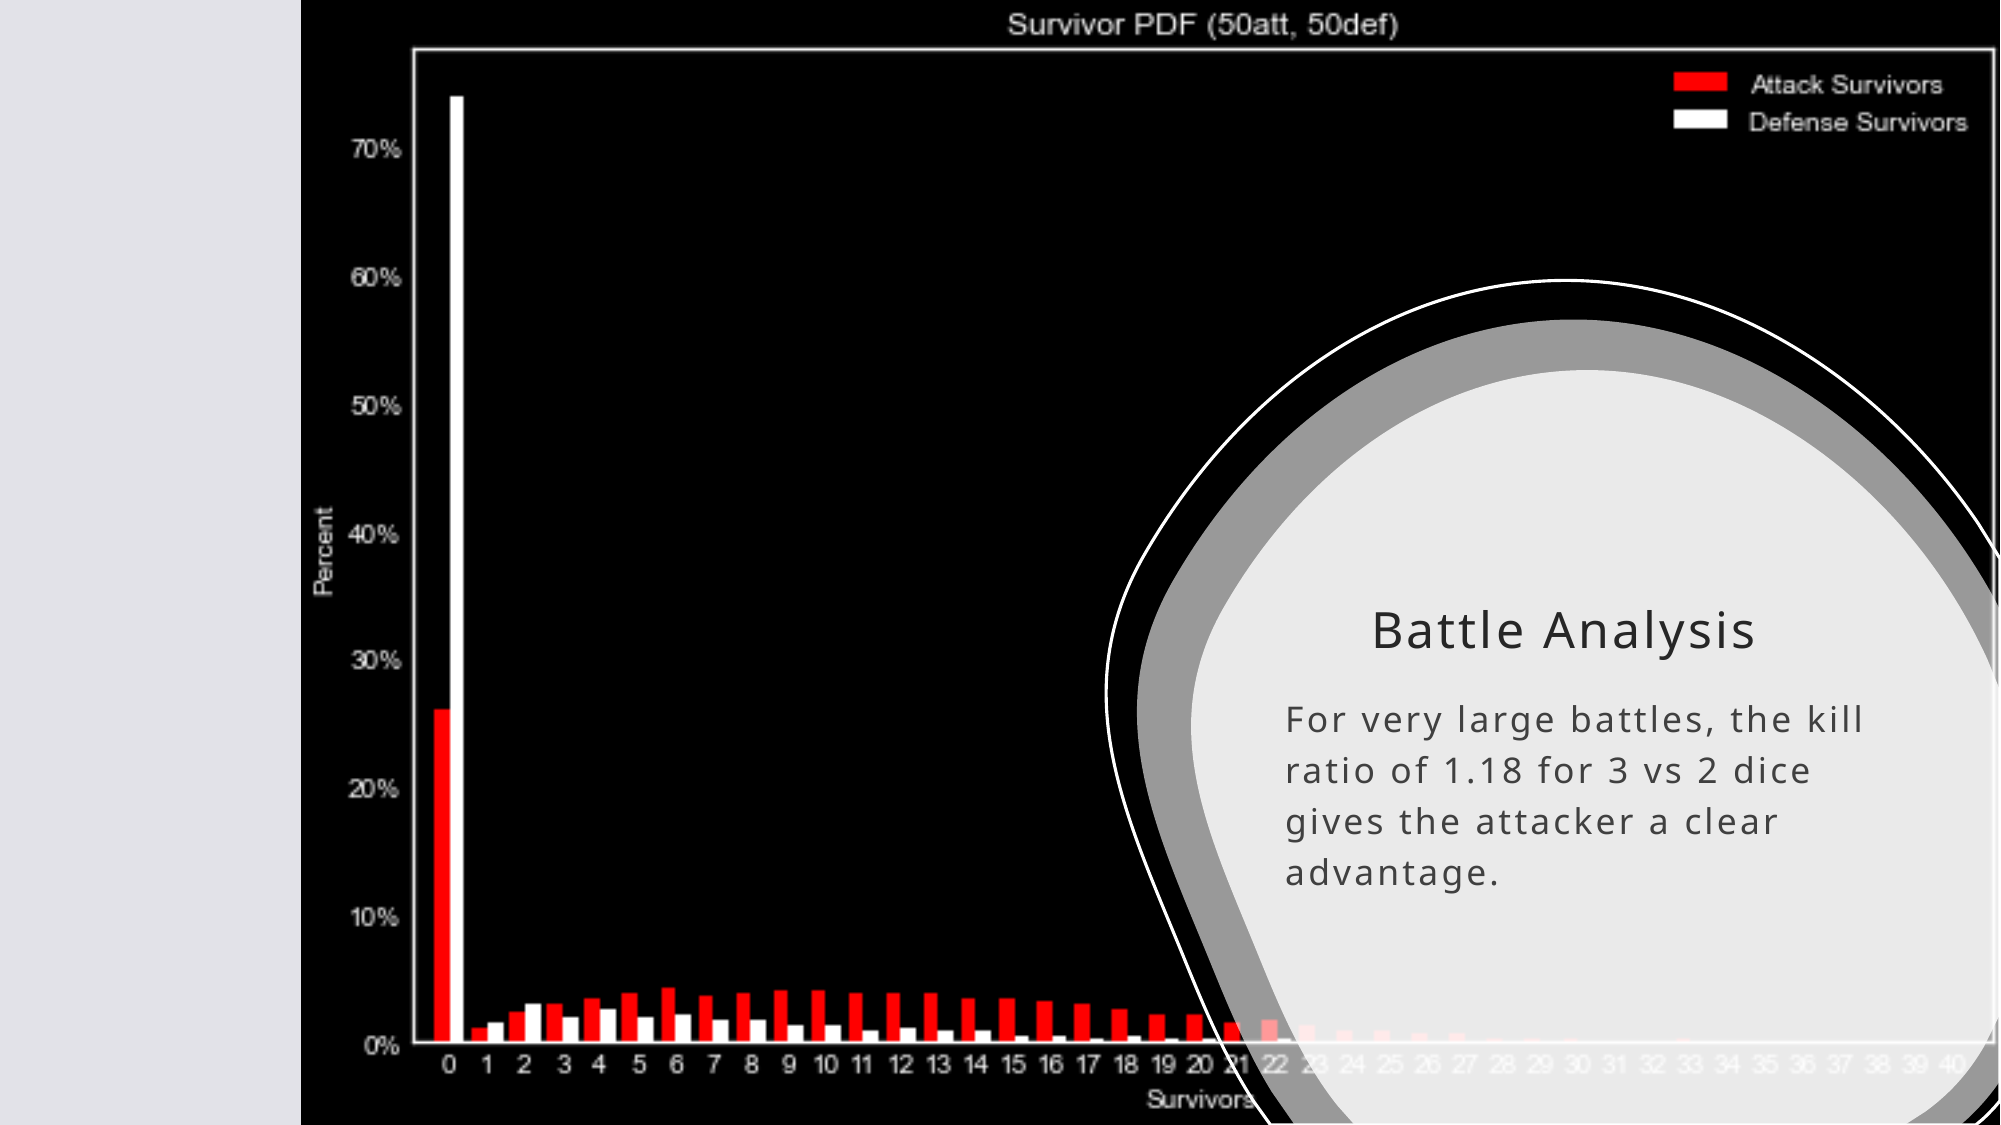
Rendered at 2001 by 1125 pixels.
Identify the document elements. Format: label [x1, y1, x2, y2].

text_box [0, 0, 301, 1125]
picture [301, 0, 2000, 1125]
